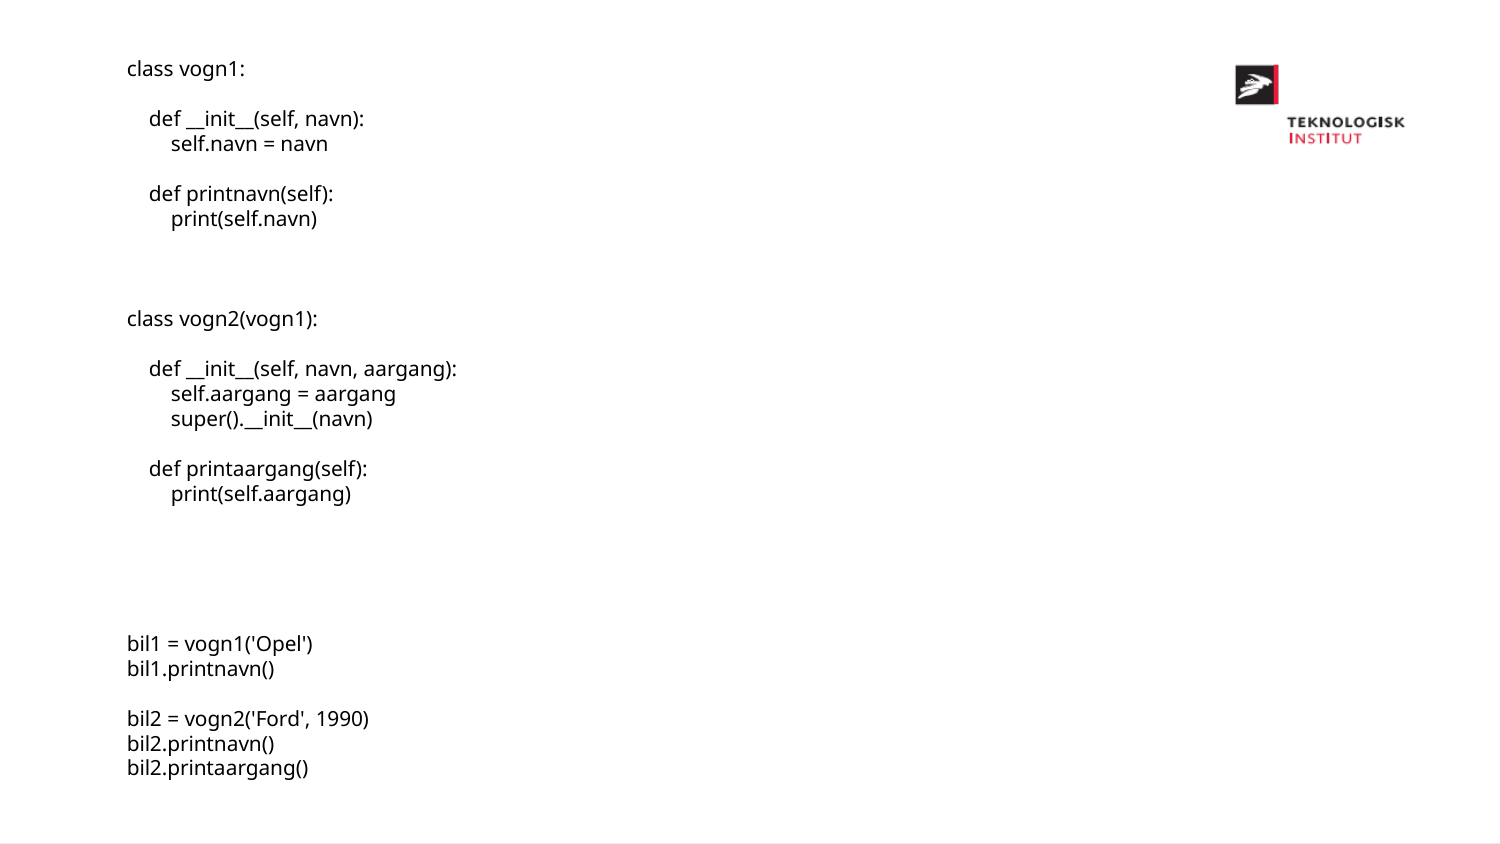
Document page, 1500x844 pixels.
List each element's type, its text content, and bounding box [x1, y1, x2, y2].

text_box class vogn1: def __init__(self, navn): self.navn = navn def printnavn(self): print(self.navn) class vogn2(vogn1): def __init__(self, navn, aargang): self.aargang = aargang super().__init__(navn) def printaargang(self): print(self.aargang) bil1 = vogn1('Opel') bil1.printnavn() bil2 = vogn2('Ford', 1990) bil2.printnavn() bil2.printaargang() [112, 48, 863, 788]
